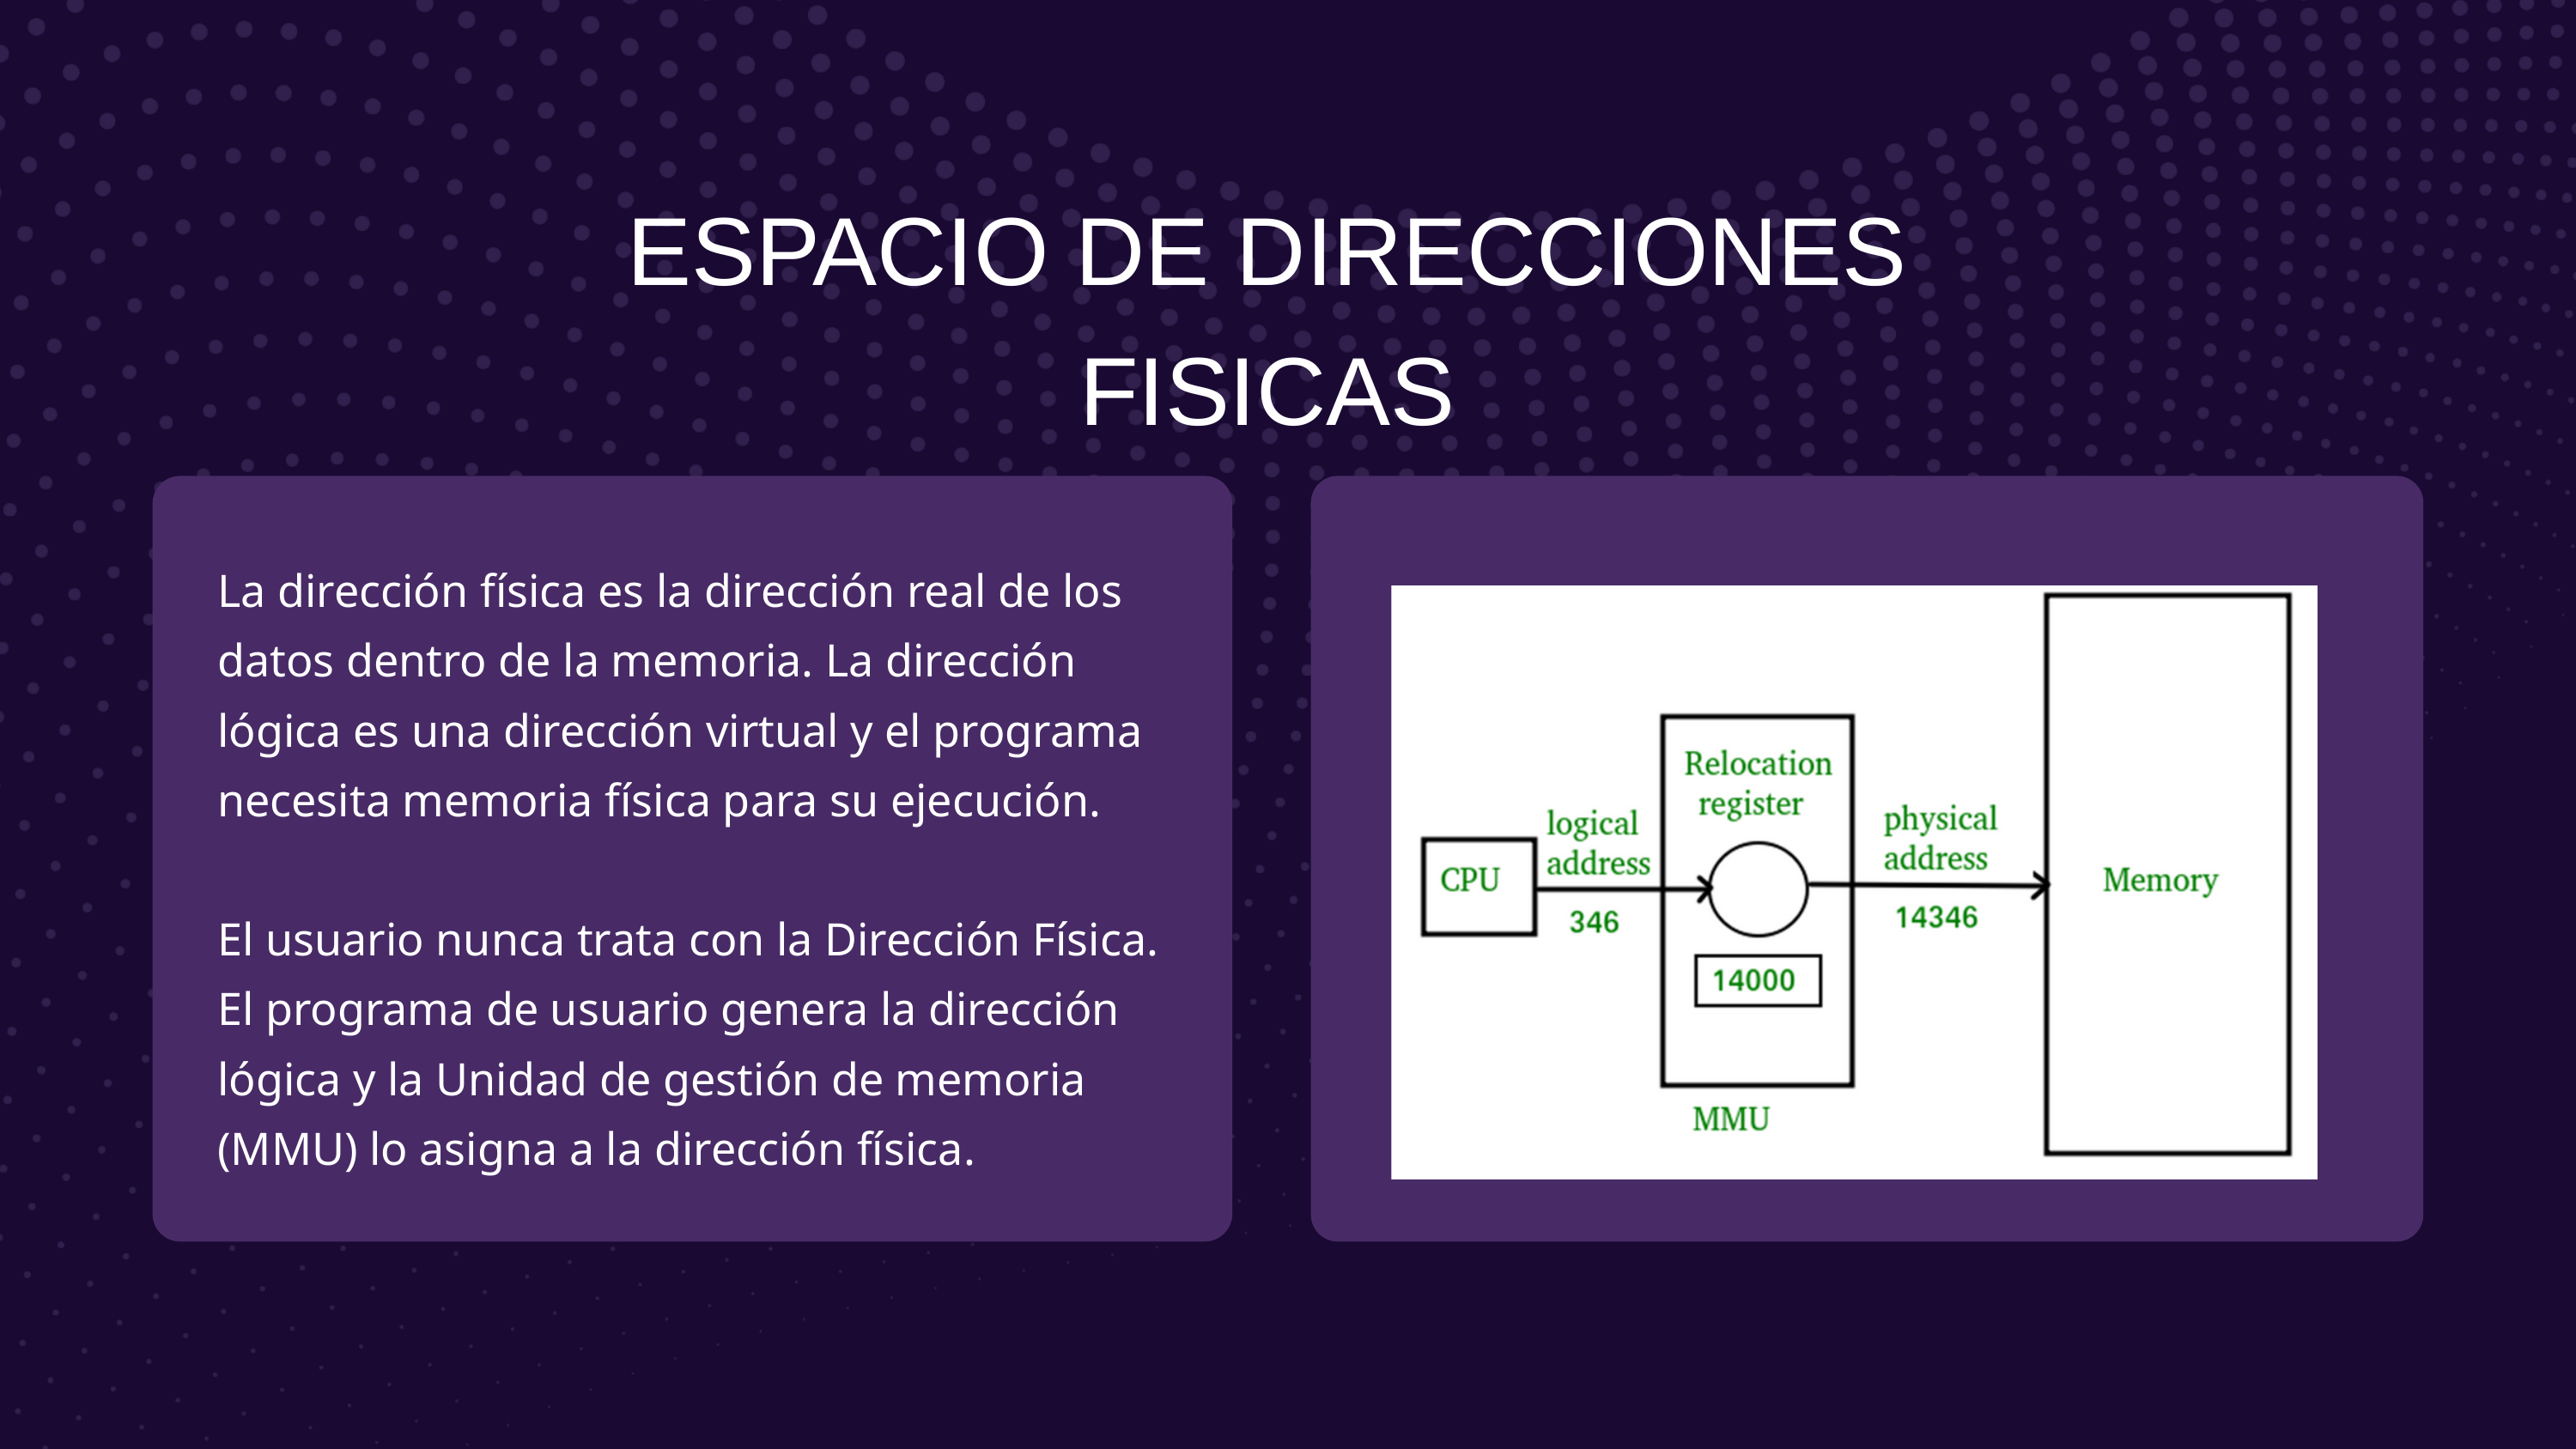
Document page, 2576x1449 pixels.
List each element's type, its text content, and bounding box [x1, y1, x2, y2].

text_box [0, 0, 2576, 1449]
text_box ESPACIO DE DIRECCIONES FISICAS [439, 164, 2096, 446]
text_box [152, 460, 1233, 1242]
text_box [1310, 460, 2424, 1242]
